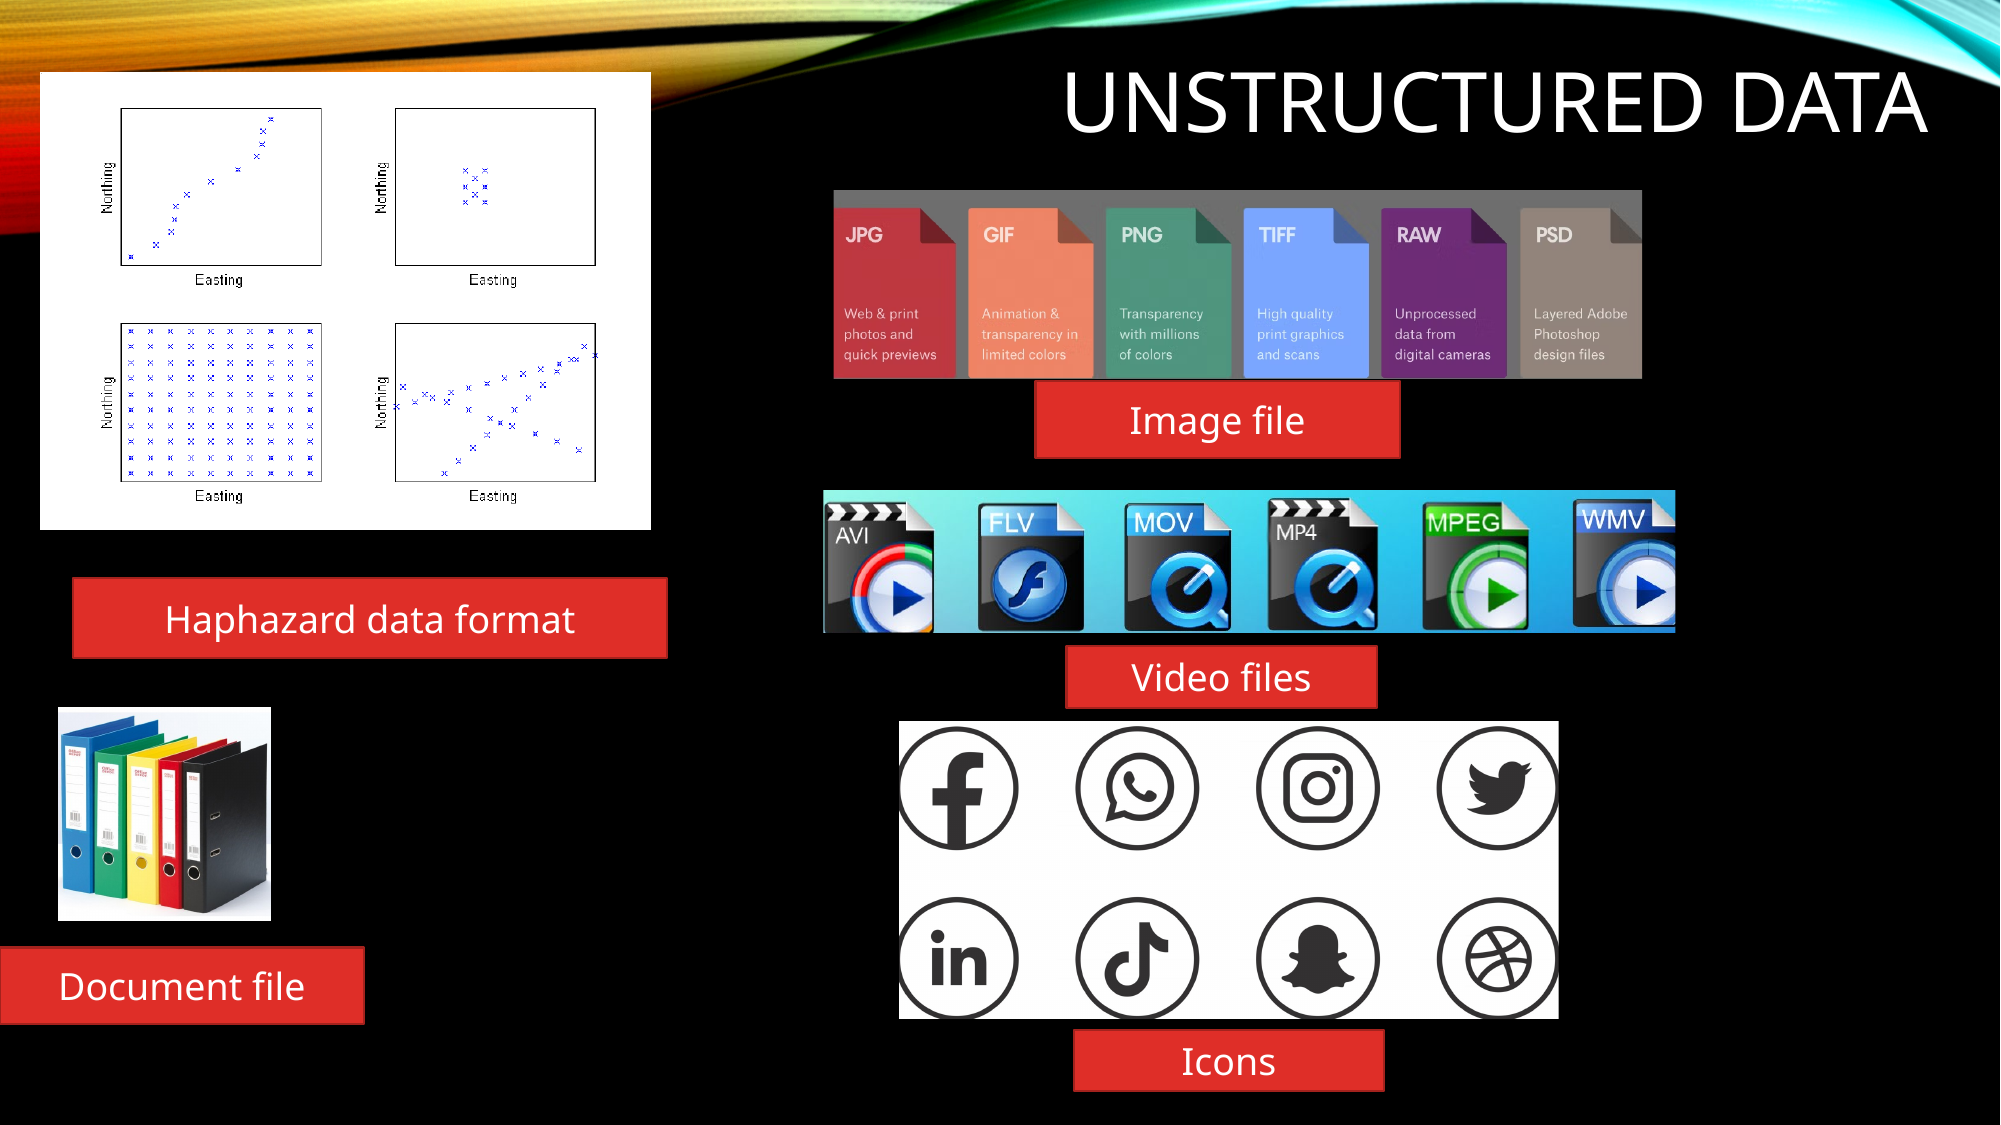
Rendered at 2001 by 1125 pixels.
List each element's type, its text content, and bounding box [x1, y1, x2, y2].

text_box Document file [0, 946, 365, 1025]
text_box Icons [1073, 1029, 1385, 1092]
text_box Haphazard data format [72, 577, 668, 659]
picture [898, 721, 1559, 1019]
picture [0, 0, 531, 237]
text_box Video files [1065, 645, 1378, 709]
picture [823, 490, 1676, 633]
title unstructured data [531, 0, 1945, 213]
picture [57, 707, 271, 921]
picture [651, 0, 2000, 379]
text_box Image file [1034, 380, 1401, 459]
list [40, 72, 651, 531]
